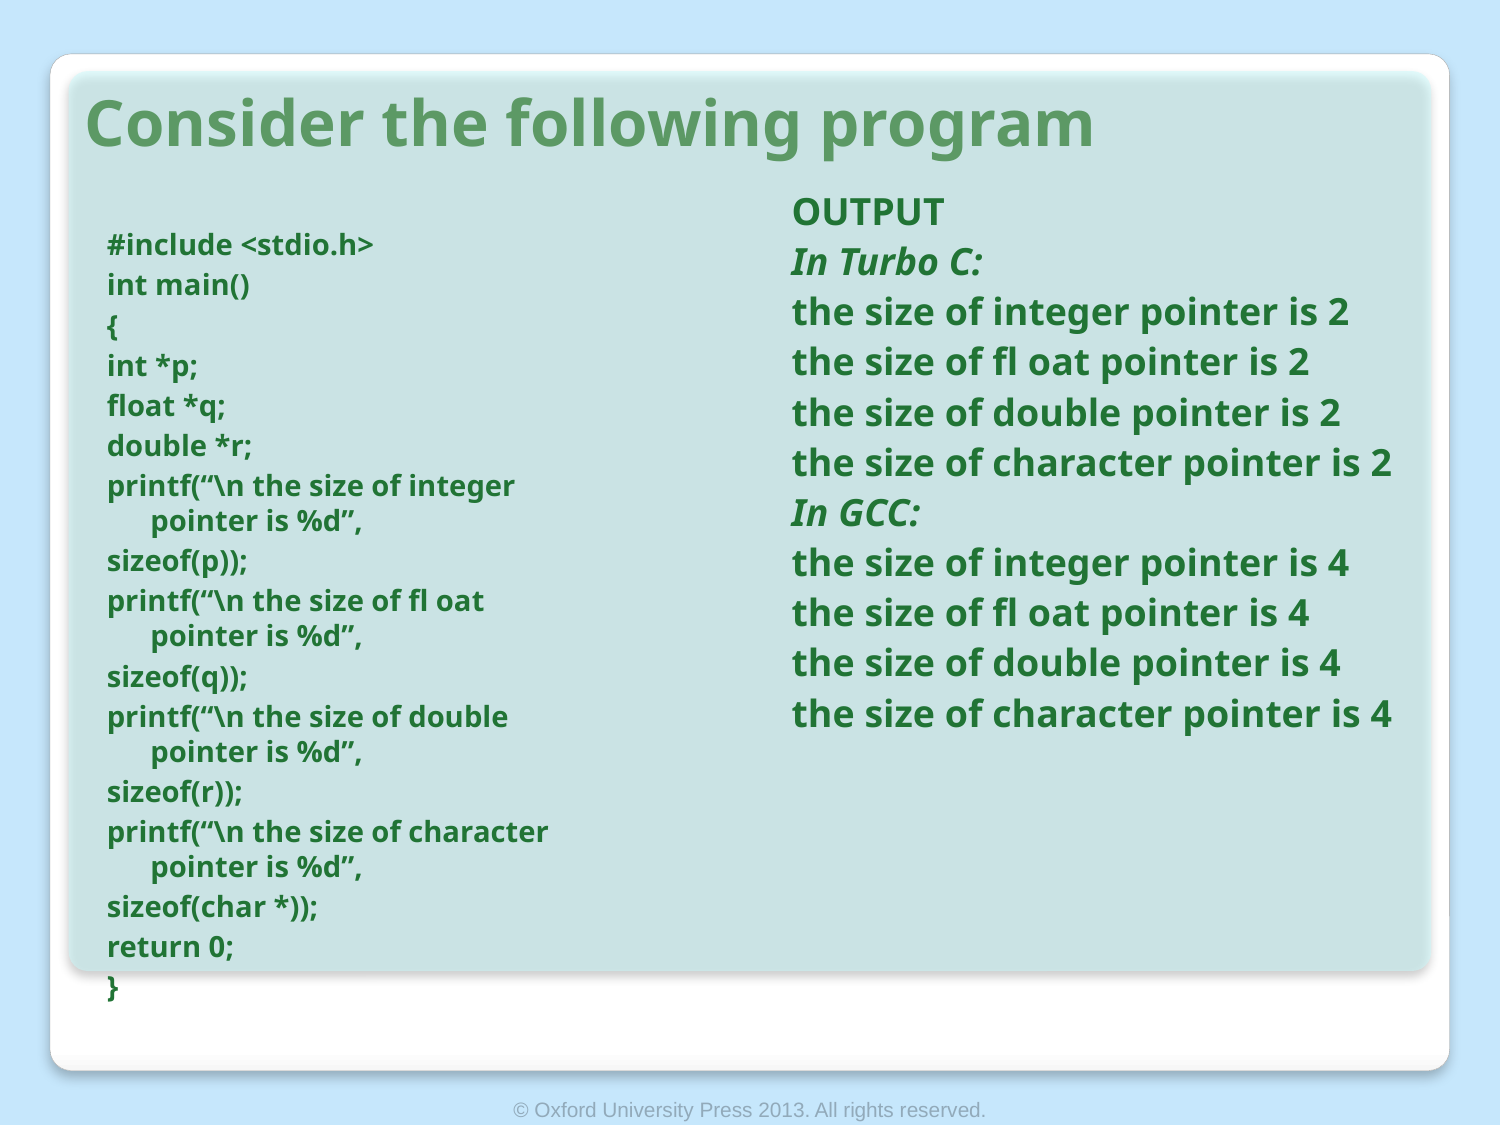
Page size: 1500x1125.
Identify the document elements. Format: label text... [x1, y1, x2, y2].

title Consider the following program [70, 74, 1421, 167]
footer © Oxford University Press 2013. All rights reserved. [53, 1068, 1447, 1125]
list OUTPUT In Turbo C: the size of integer pointer is 2 the size of fl oat pointer is 2 the size of double pointer is 2 the size of character pointer is 2 In GCC: the size of integer pointer is 4 the size of fl oat pointer is 4 the size of double pointer is 4 the size of character pointer is 4 [761, 172, 1425, 1068]
list #include <stdio.h> int main() { int *p; float *q; double *r; printf(“\n the size of integer pointer is %d”, sizeof(p)); printf(“\n the size of fl oat pointer is %d”, sizeof(q)); printf(“\n the size of double pointer is %d”, sizeof(r)); printf(“\n the size of character pointer is %d”, sizeof(char *)); return 0; } [76, 196, 568, 1068]
